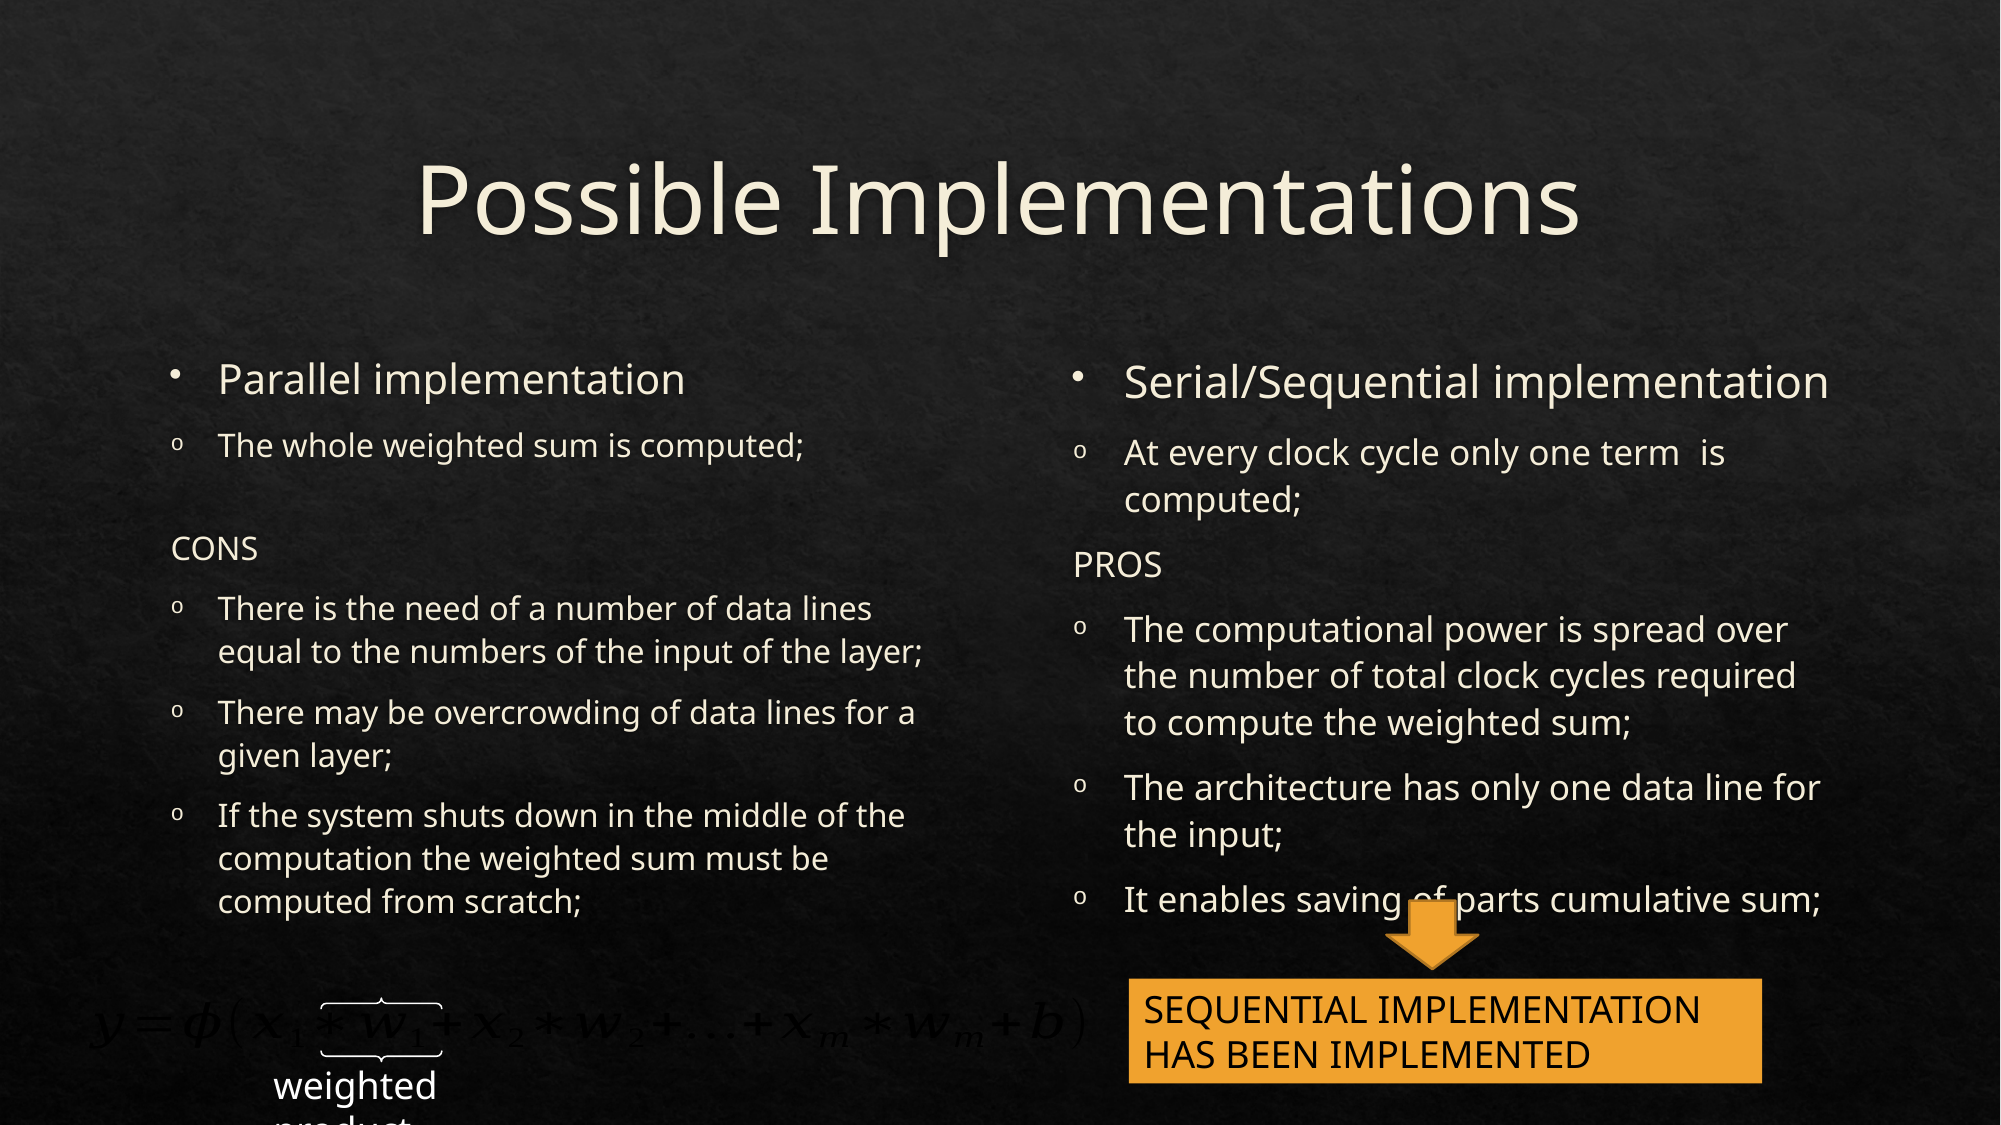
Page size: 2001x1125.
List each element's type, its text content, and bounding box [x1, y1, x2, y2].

text_box weighted product [258, 1054, 555, 1125]
title Possible Implementations [149, 99, 1849, 307]
list Parallel implementation The whole weighted sum is computed; CONS There is the need of a number of data lines equal to the numbers of the input of the layer; There may be overcrowding of data lines for a given layer; If the system shuts down in the middle of the computation the weighted sum must be computed from scratch; [149, 340, 947, 935]
text_box SEQUENTIAL IMPLEMENTATION HAS BEEN IMPLEMENTED [1128, 978, 1763, 1084]
text_box [320, 997, 443, 1054]
text_box [1385, 899, 1480, 971]
